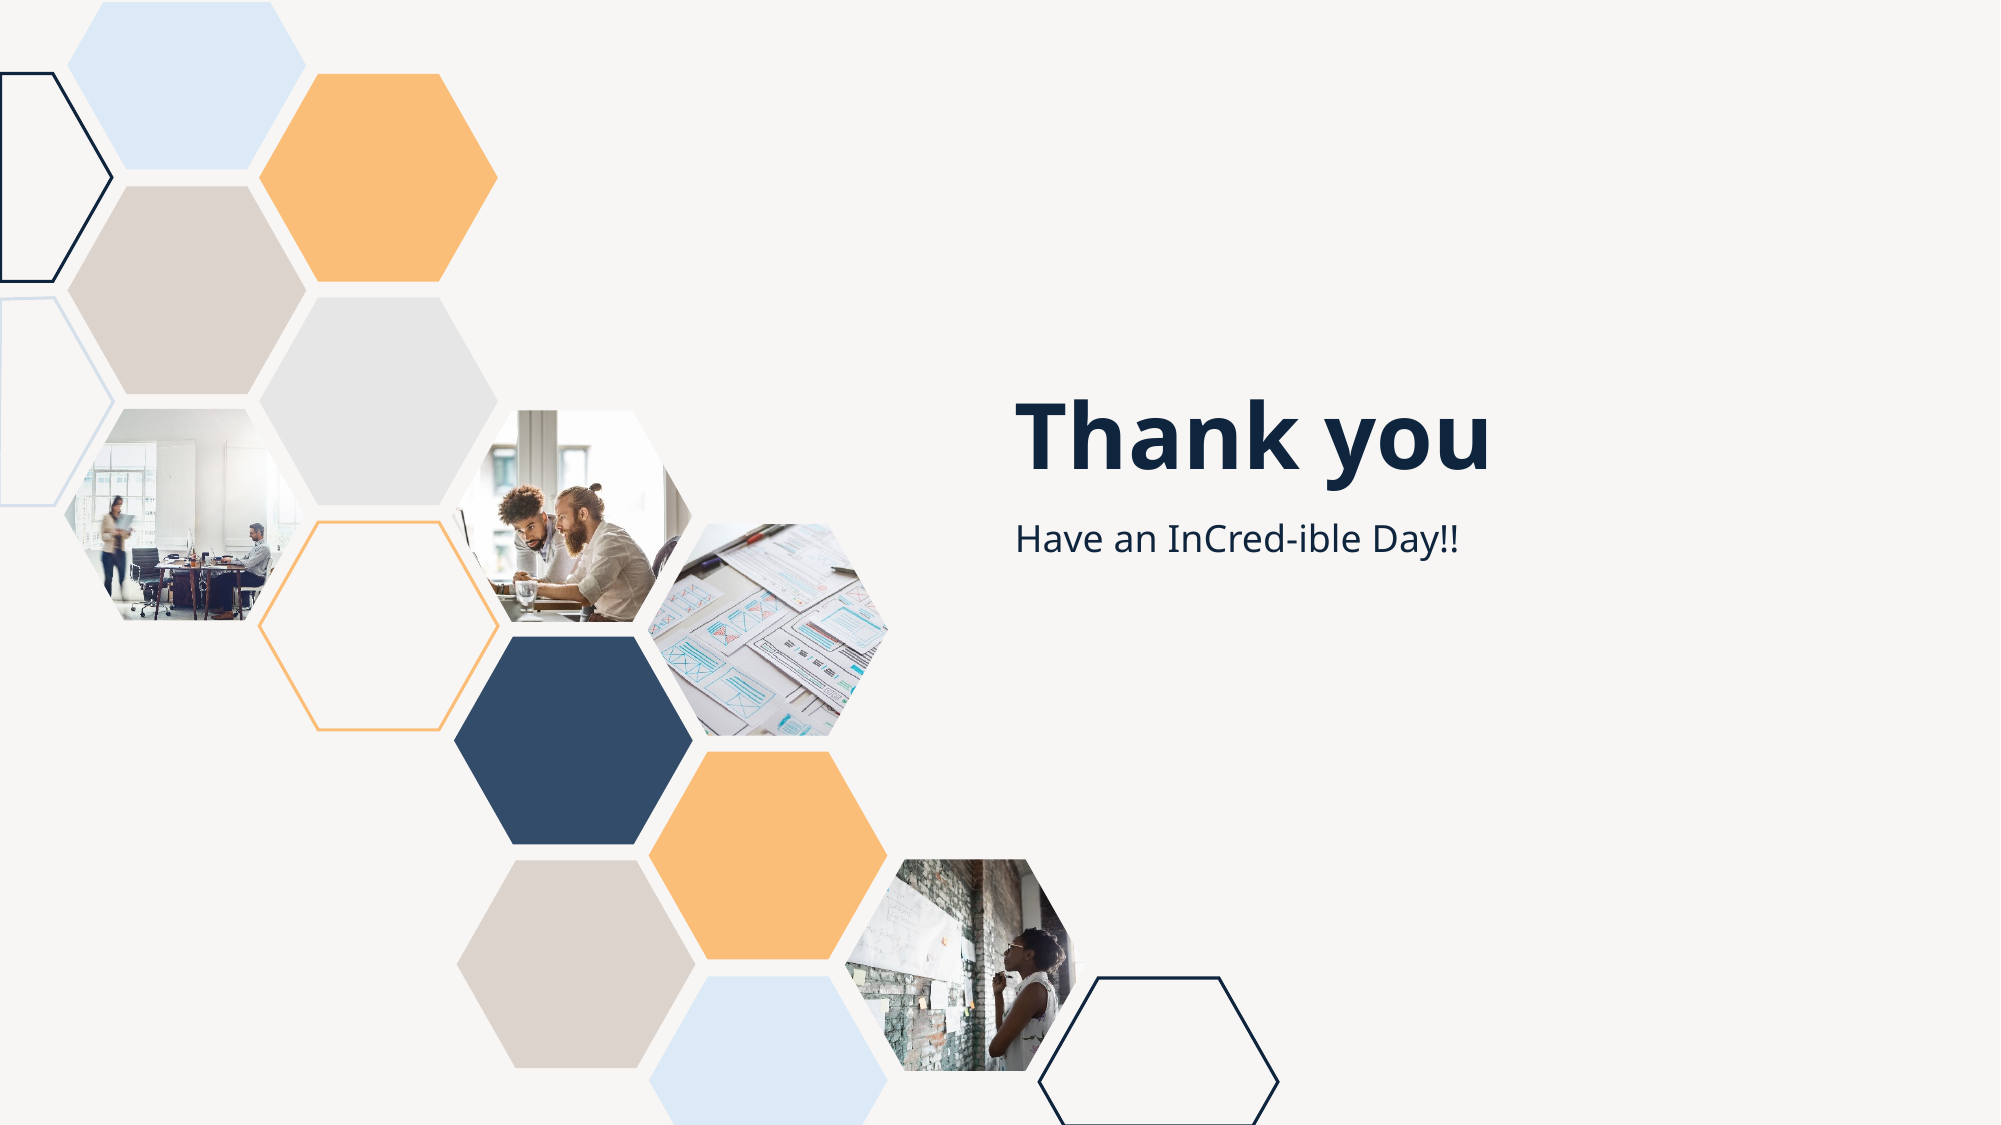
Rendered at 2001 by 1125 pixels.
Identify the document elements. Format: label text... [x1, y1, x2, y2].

title Thank you [999, 279, 1830, 497]
list Have an InCred-ible Day!! [999, 507, 1498, 816]
picture [64, 408, 305, 621]
picture [451, 410, 889, 736]
picture [844, 859, 1086, 1071]
